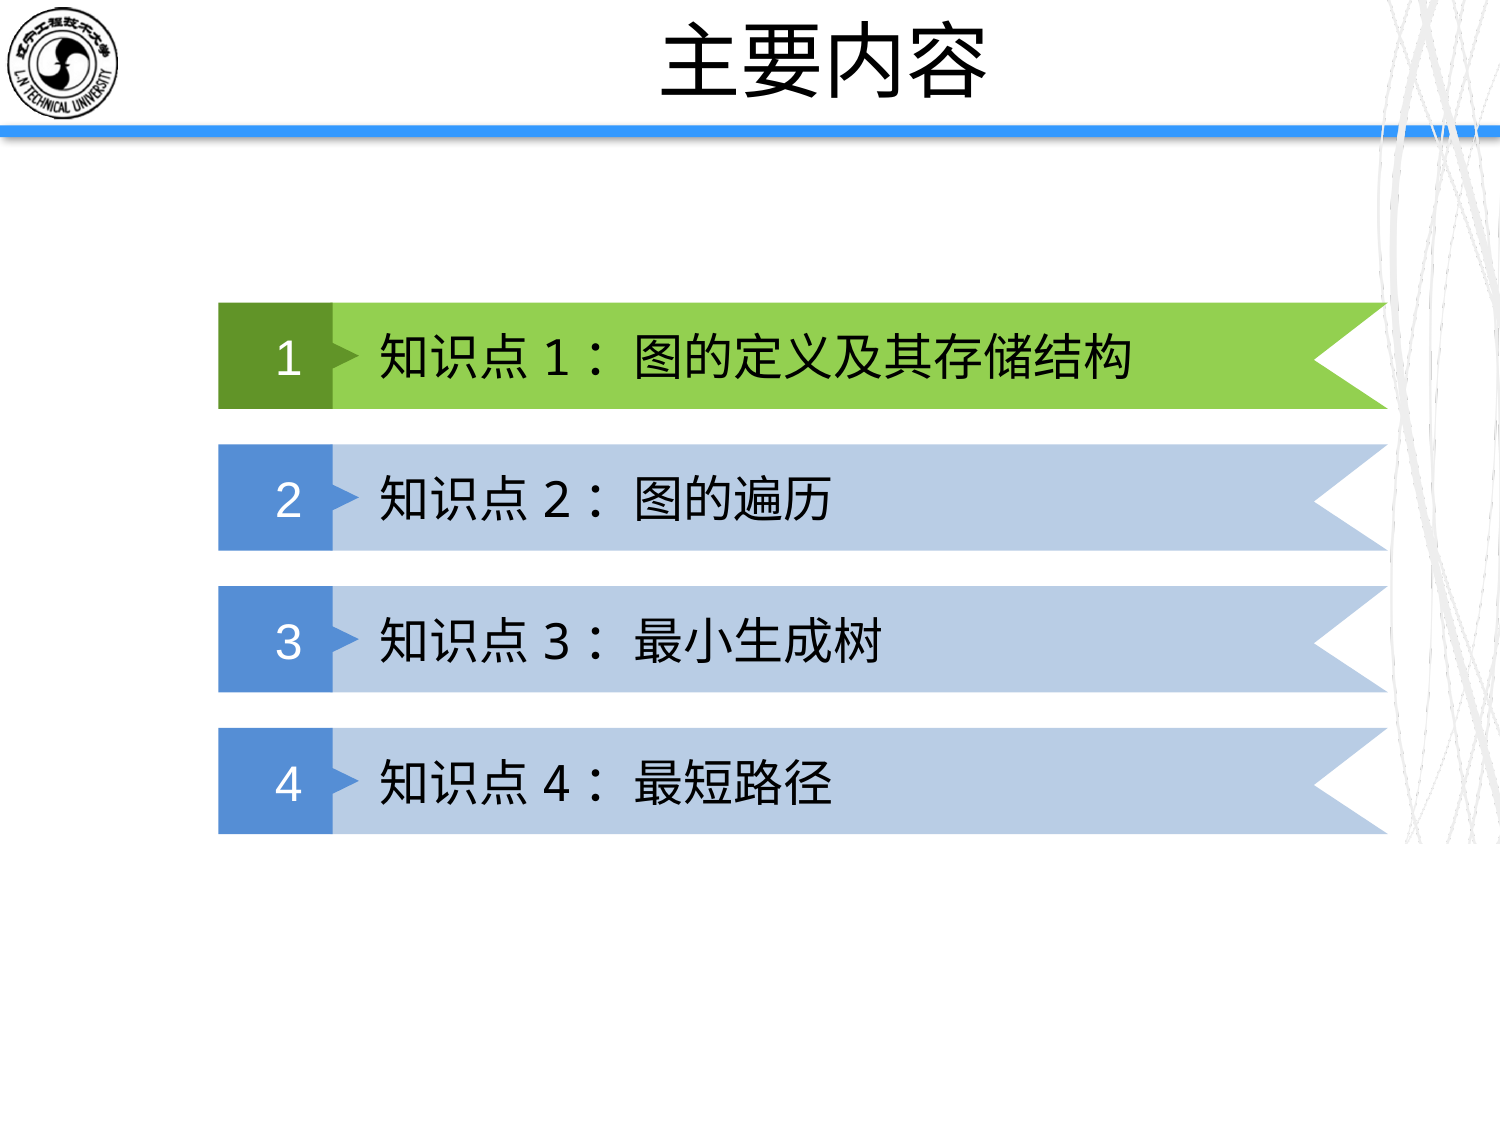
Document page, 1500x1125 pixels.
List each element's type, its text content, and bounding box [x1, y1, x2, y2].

title 主要内容 [147, 0, 1500, 116]
picture [5, 7, 118, 120]
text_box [218, 302, 1389, 410]
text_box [218, 727, 1389, 835]
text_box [218, 444, 1389, 551]
table_cell a1 [1377, 116, 1500, 844]
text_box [218, 585, 1389, 693]
